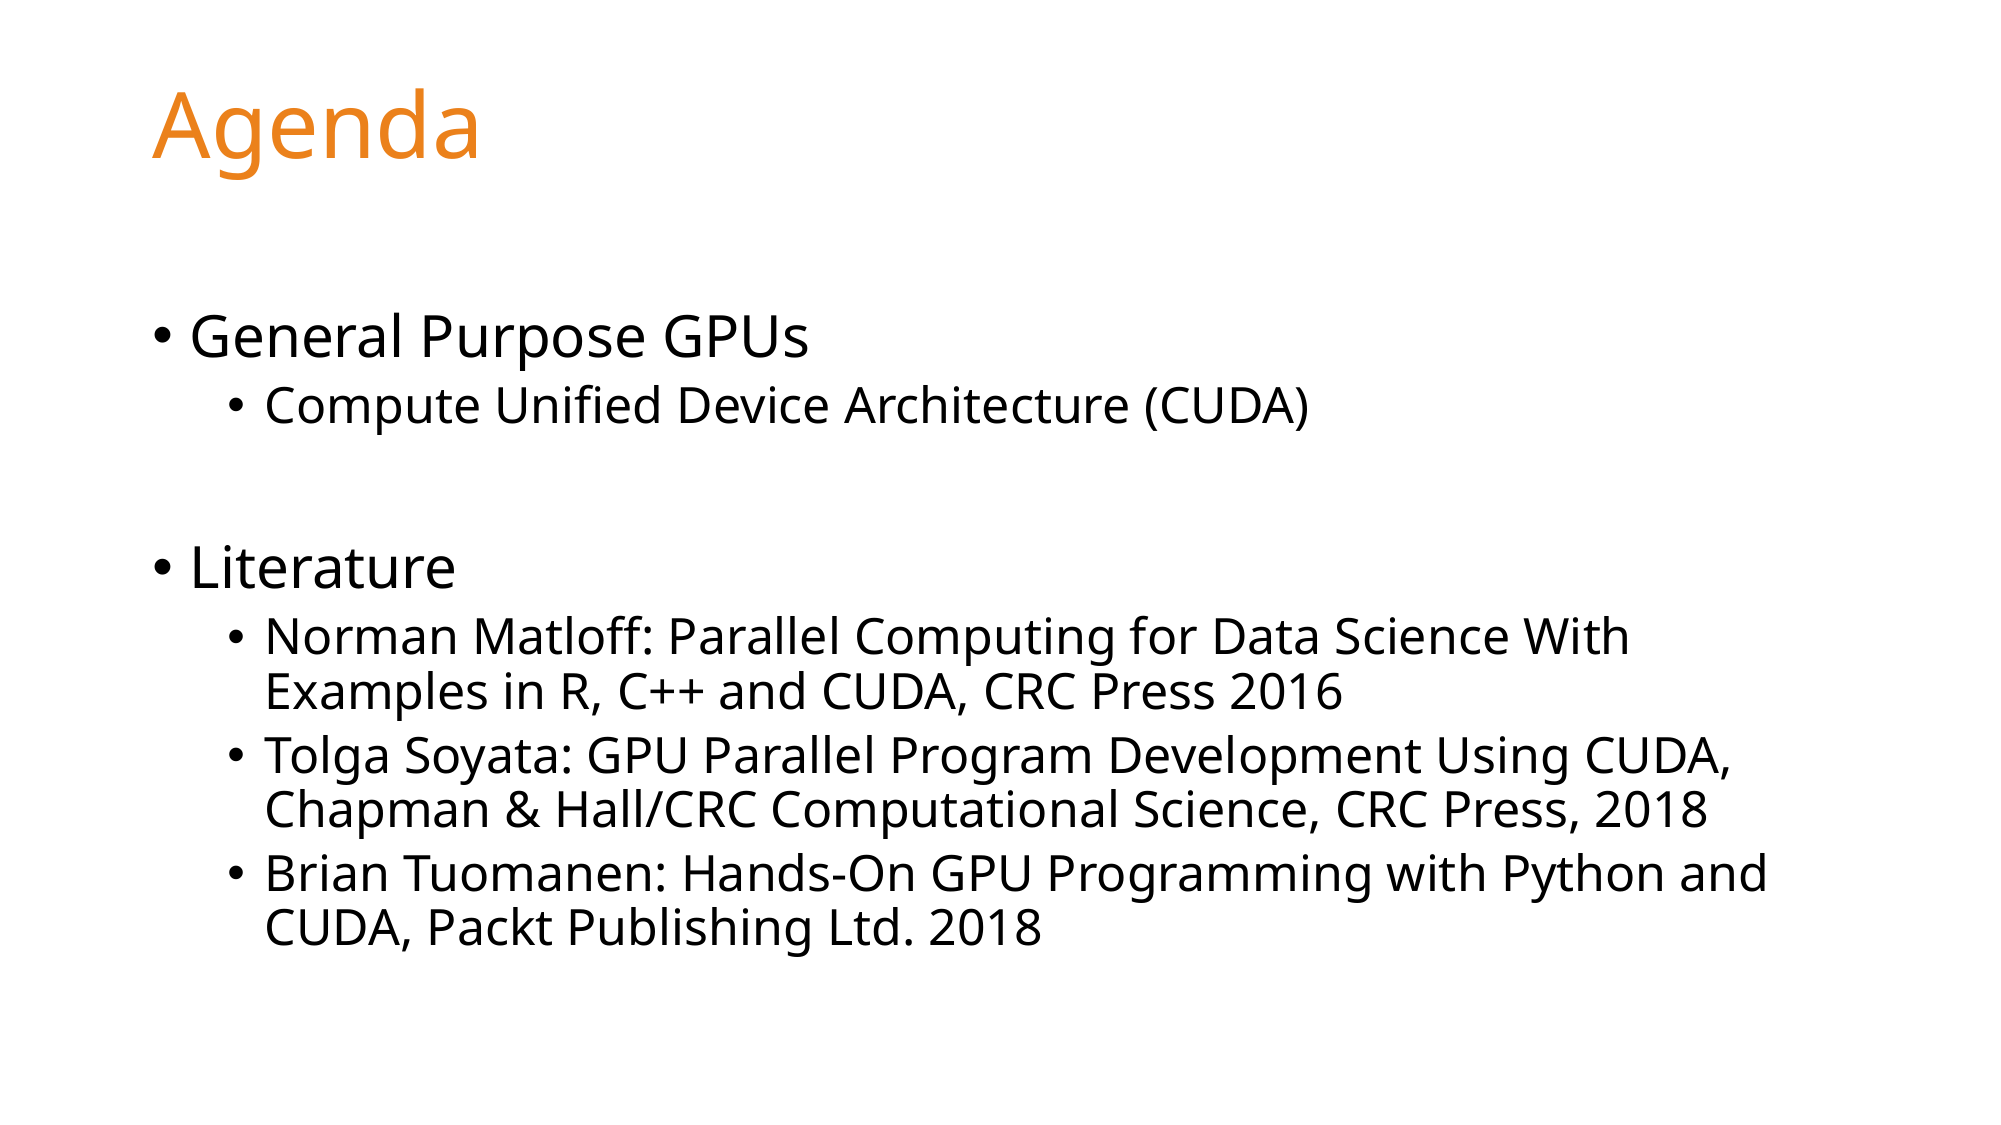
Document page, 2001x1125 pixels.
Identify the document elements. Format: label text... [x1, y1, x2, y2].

title Agenda [137, 20, 1863, 238]
list General Purpose GPUs Compute Unified Device Architecture (CUDA) Literature Norman Matloff: Parallel Computing for Data Science With Examples in R, C++ and CUDA, CRC Press 2016 Tolga Soyata: GPU Parallel Program Development Using CUDA, Chapman & Hall/CRC Computational Science, CRC Press, 2018 Brian Tuomanen: Hands-On GPU Programming with Python and CUDA, Packt Publishing Ltd. 2018 [137, 299, 1863, 1014]
